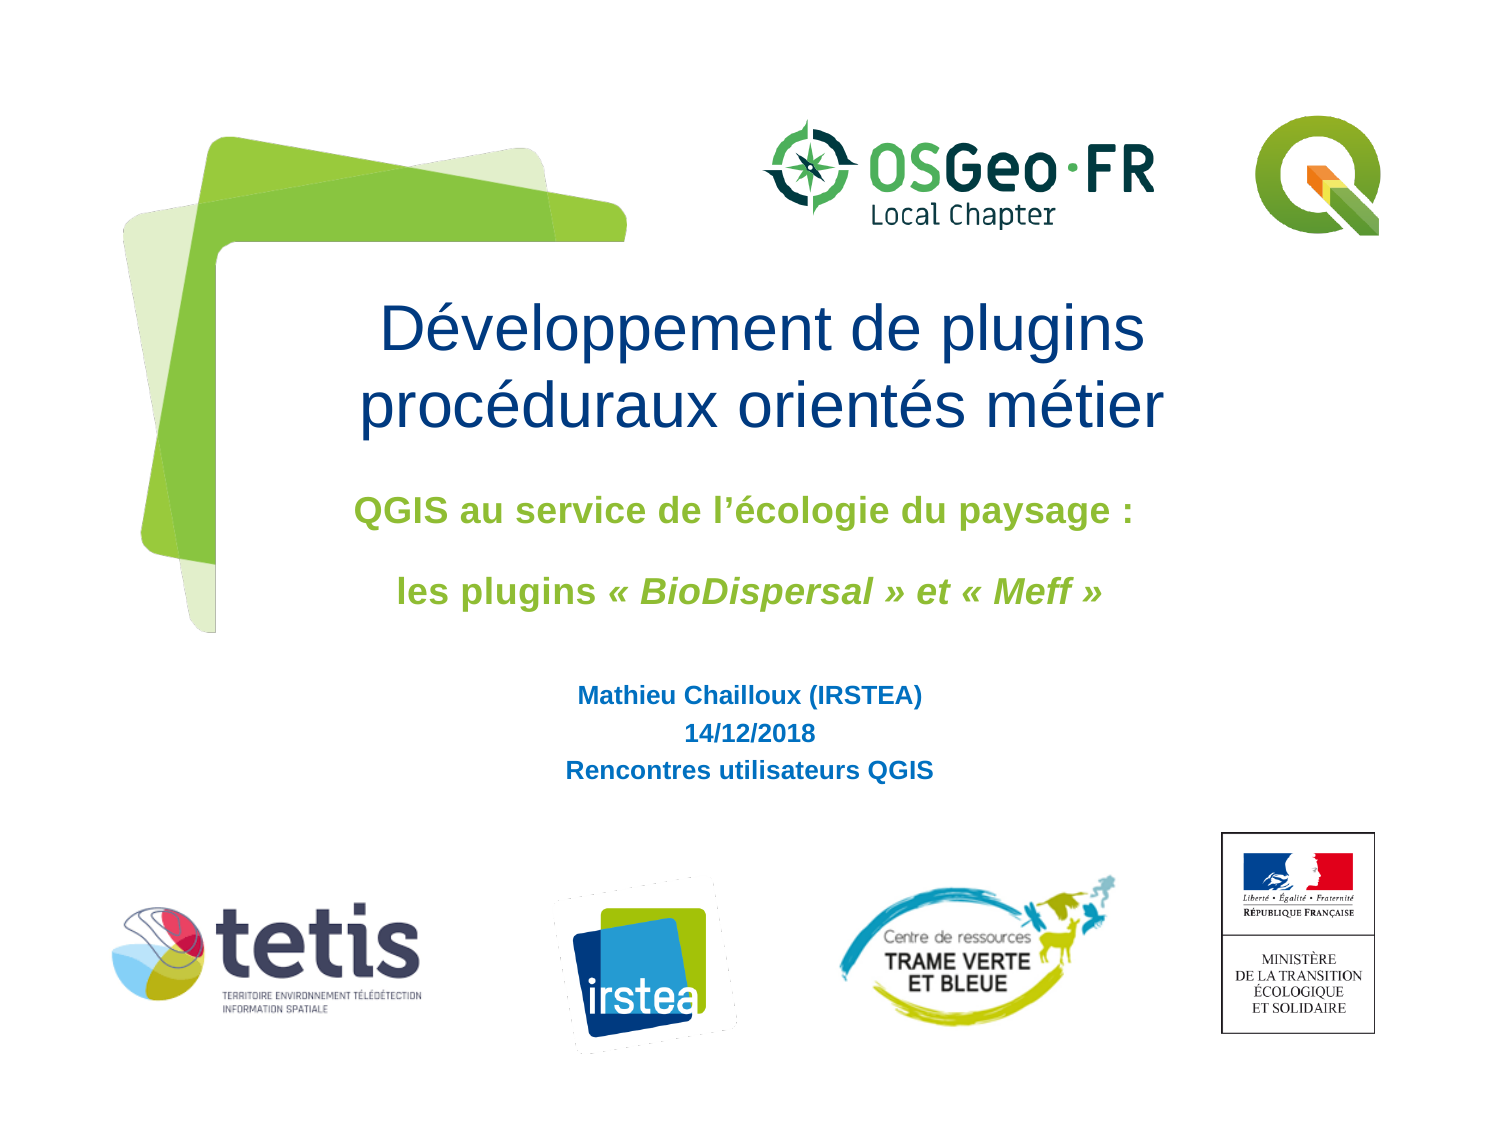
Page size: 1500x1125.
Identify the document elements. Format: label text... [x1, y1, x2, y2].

picture [1221, 832, 1375, 1034]
text_box QGIS au service de l’écologie du paysage : les plugins « BioDispersal » et « Meff » [296, 442, 1204, 620]
picture [832, 859, 1126, 1044]
picture [76, 863, 457, 1053]
picture [1203, 69, 1433, 280]
picture [123, 137, 626, 633]
title Développement de plugins procéduraux orientés métier [241, 278, 1285, 450]
subtitle Mathieu Chailloux (IRSTEA) 14/12/2018 Rencontres utilisateurs QGIS [206, 670, 1294, 825]
picture [552, 875, 737, 1054]
picture [762, 118, 1154, 231]
